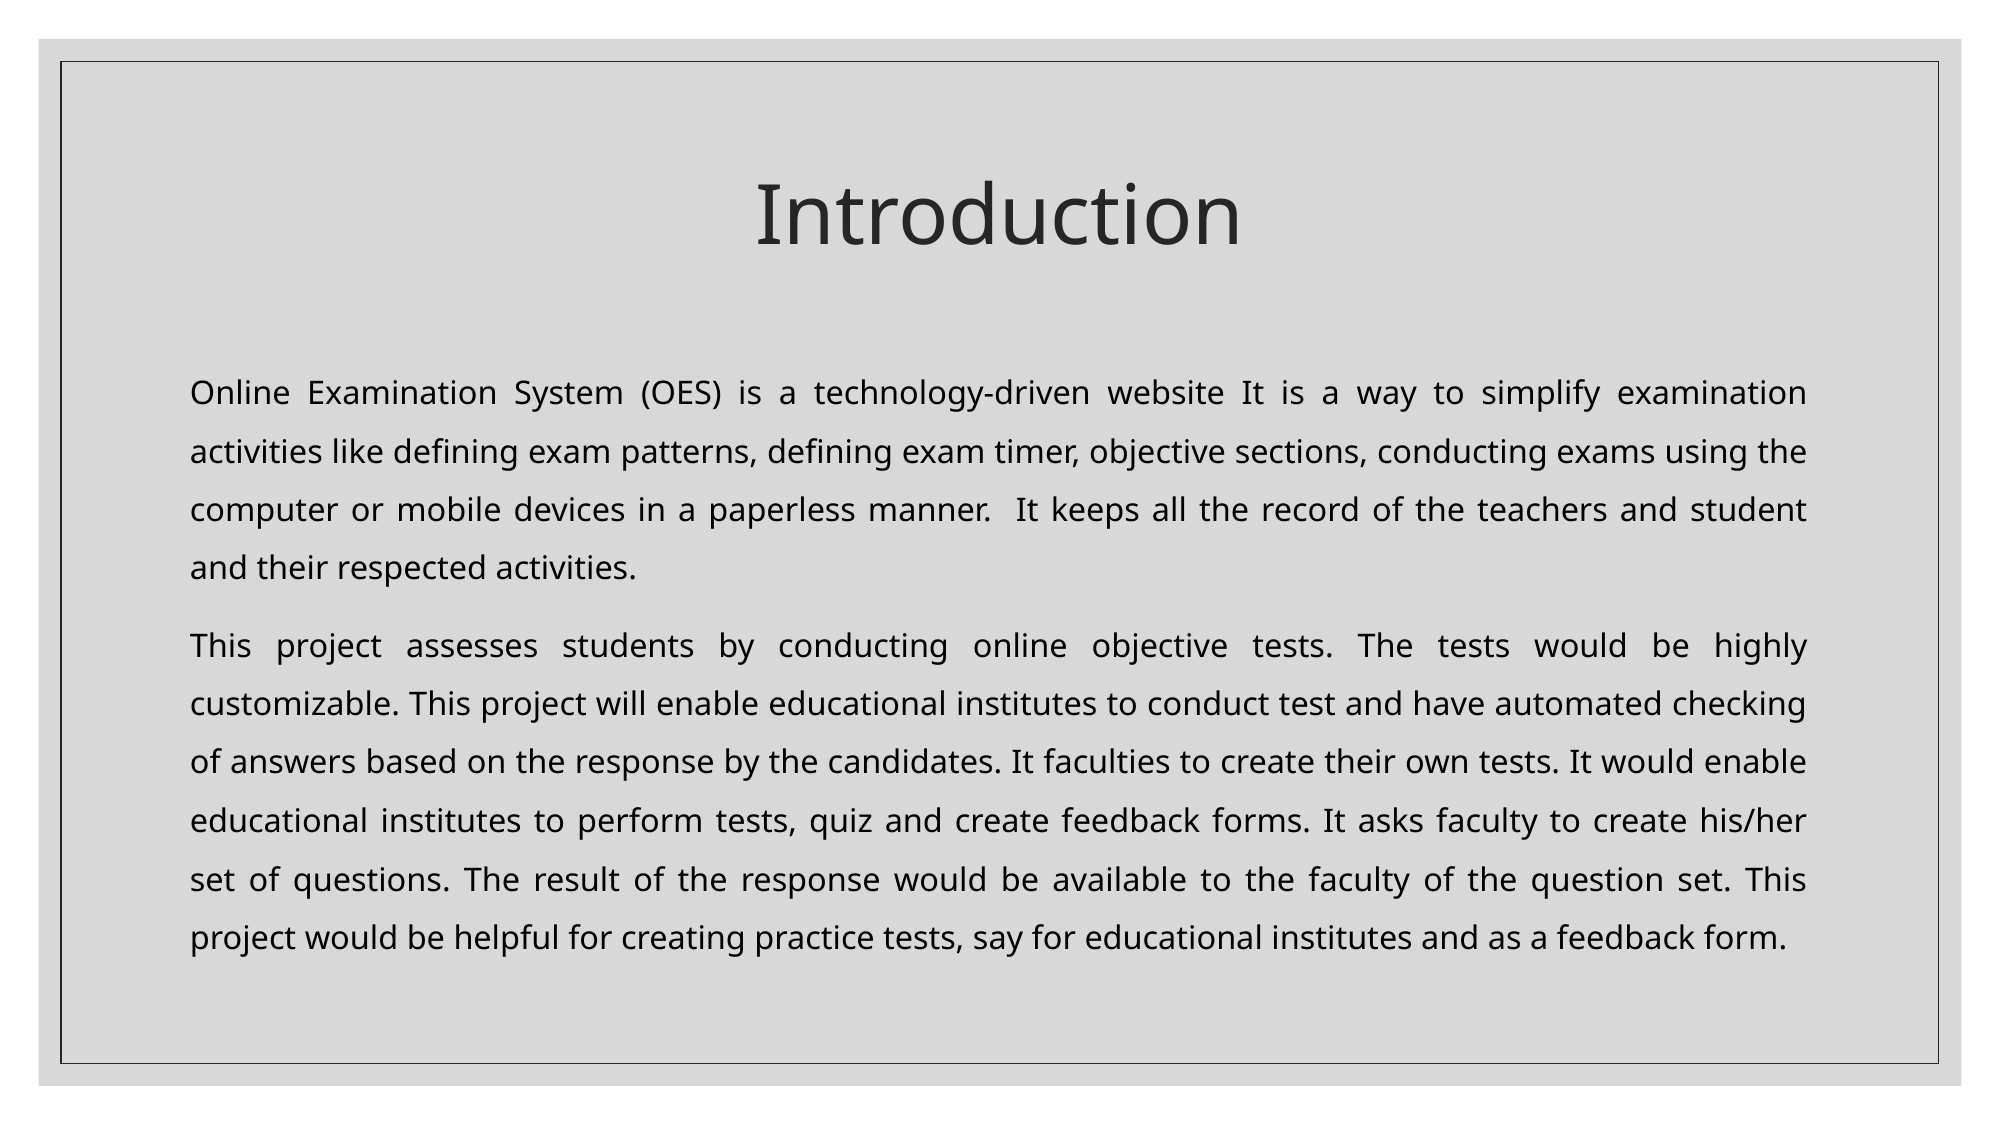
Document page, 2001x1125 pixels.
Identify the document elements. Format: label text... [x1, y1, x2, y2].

title Introduction [174, 105, 1825, 331]
list Online Examination System (OES) is a technology-driven website It is a way to simplify examination activities like defining exam patterns, defining exam timer, objective sections, conducting exams using the computer or mobile devices in a paperless manner. It keeps all the record of the teachers and student and their respected activities. This project assesses students by conducting online objective tests. The tests would be highly customizable. This project will enable educational institutes to conduct test and have automated checking of answers based on the response by the candidates. It faculties to create their own tests. It would enable educational institutes to perform tests, quiz and create feedback forms. It asks faculty to create his/her set of questions. The result of the response would be available to the faculty of the question set. This project would be helpful for creating practice tests, say for educational institutes and as a feedback form. [174, 345, 1825, 977]
